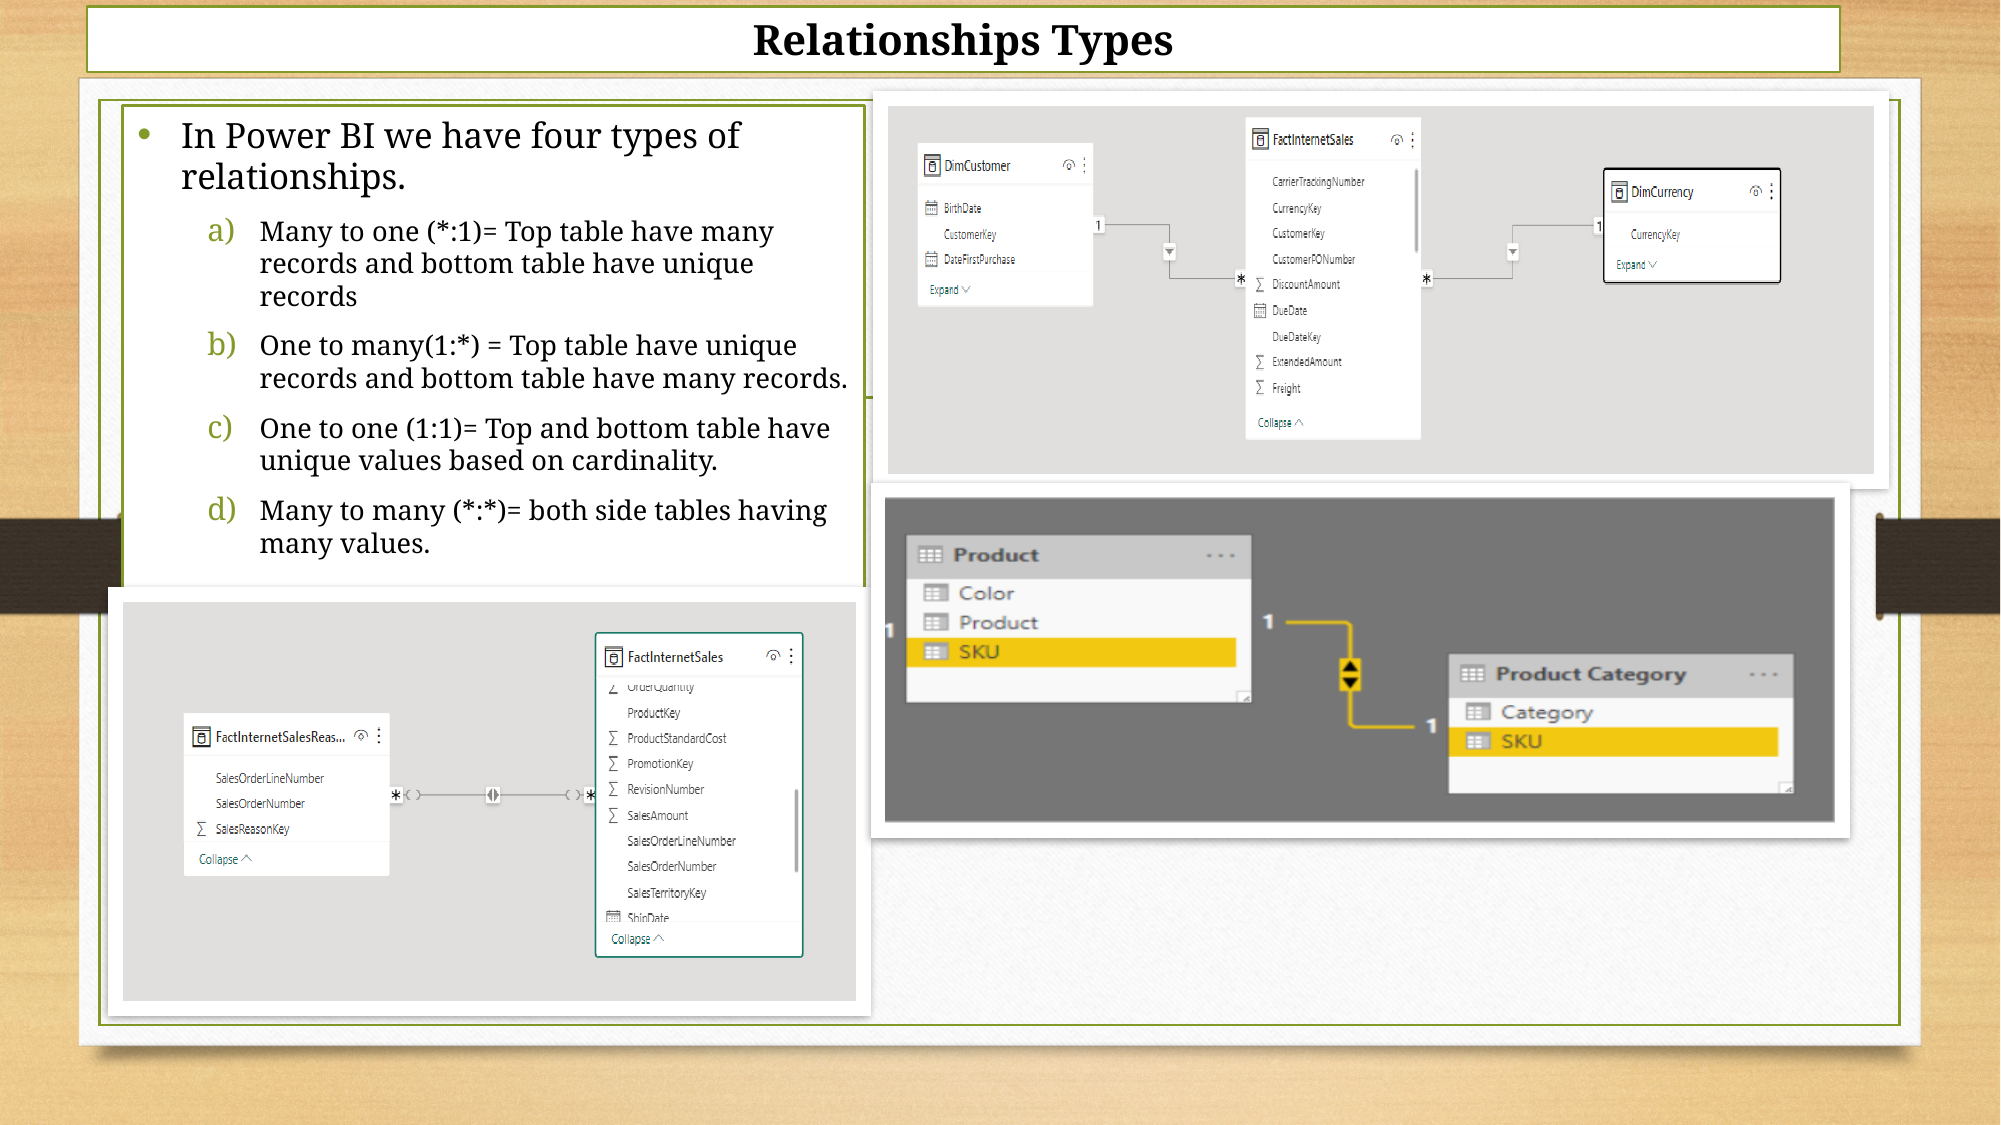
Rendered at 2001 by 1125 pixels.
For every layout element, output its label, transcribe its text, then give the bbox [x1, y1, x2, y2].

list In Power BI we have four types of relationships. Many to one (*:1)= Top table have many records and bottom table have unique records One to many(1:*) = Top table have unique records and bottom table have many records. One to one (1:1)= Top and bottom table have unique values based on cardinality. Many to many (*:*)= both side tables having many values. [121, 104, 866, 585]
title Relationships Types [86, 5, 1841, 73]
picture [0, 0, 2001, 1125]
